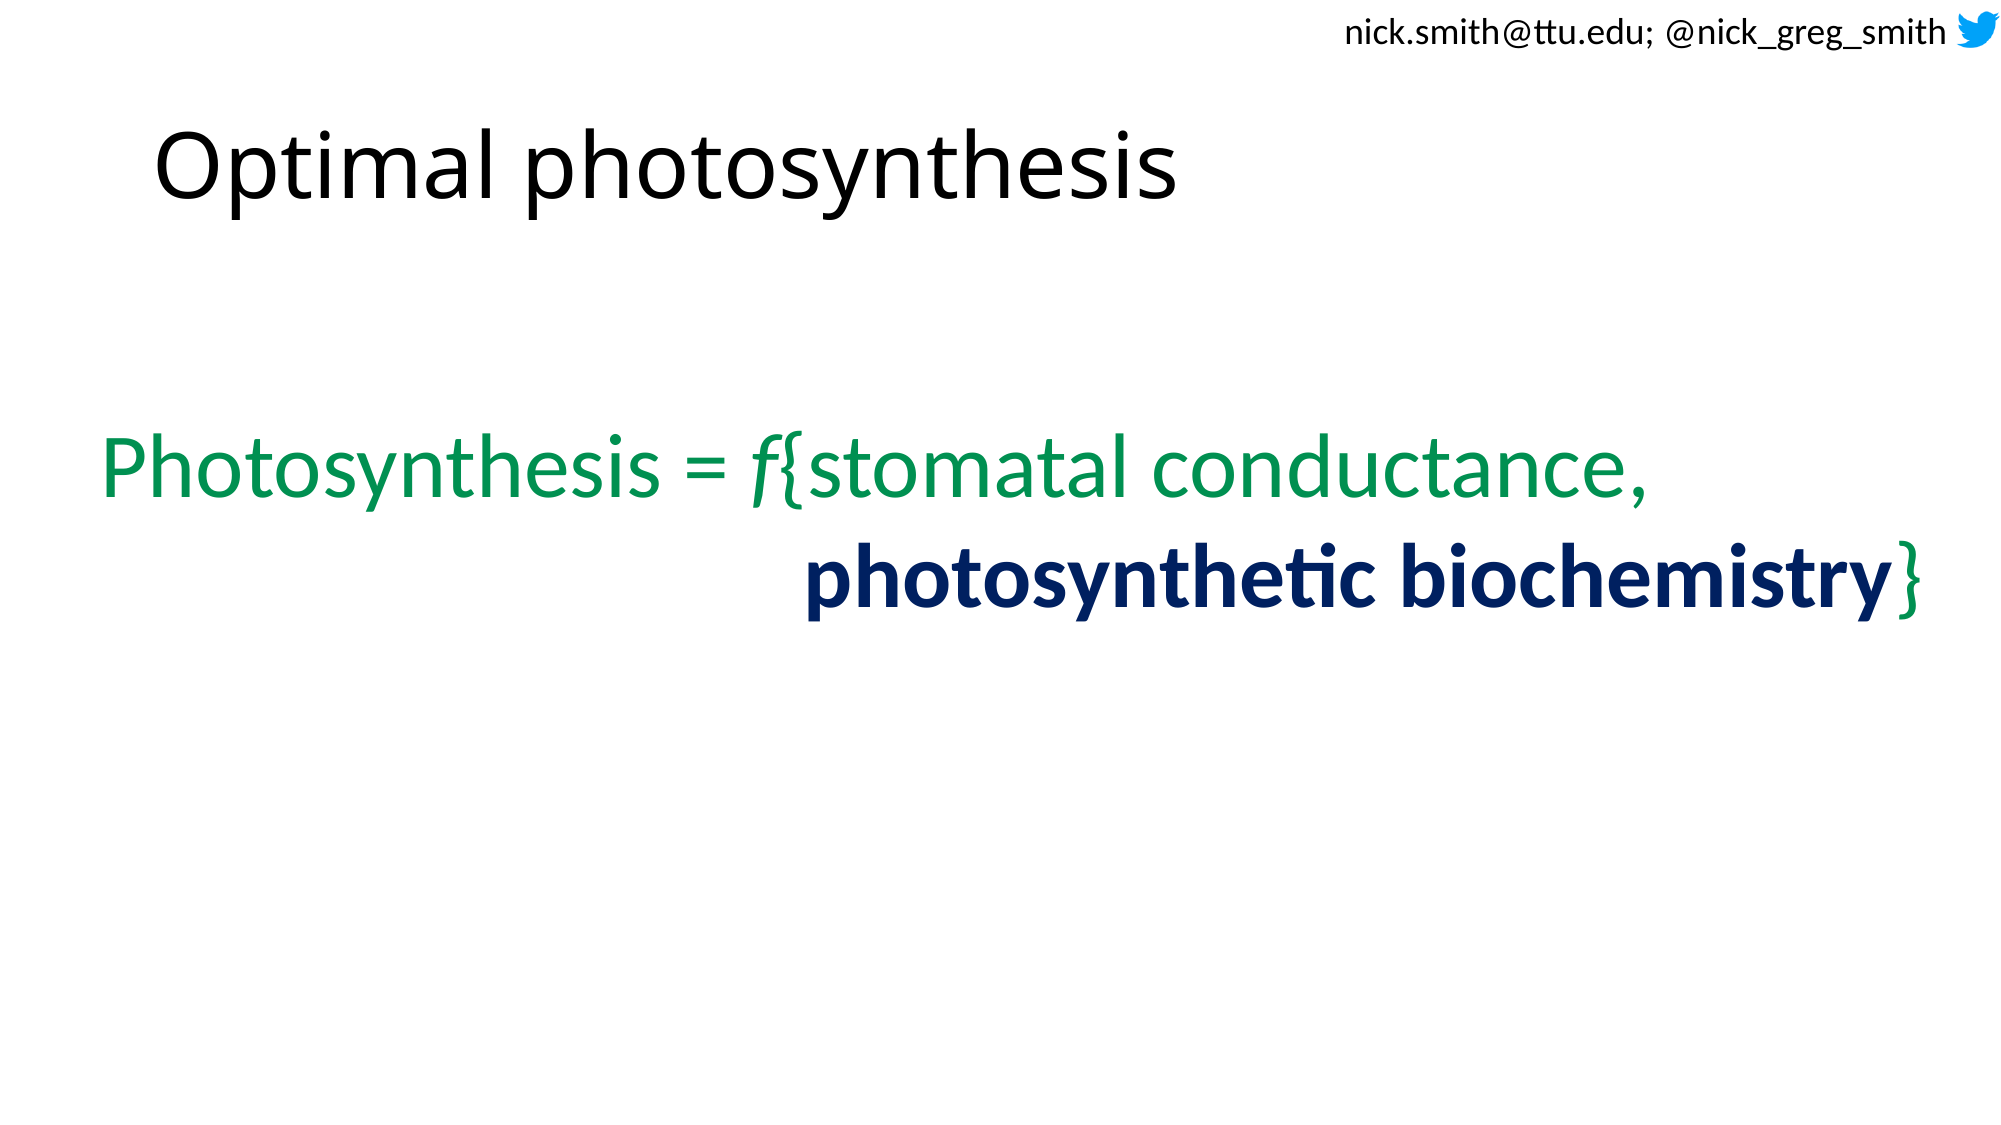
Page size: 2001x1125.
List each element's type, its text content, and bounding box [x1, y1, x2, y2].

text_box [1325, 0, 2000, 60]
text_box Photosynthesis = f{stomatal conductance, photosynthetic biochemistry} [85, 398, 1939, 634]
title Optimal photosynthesis [137, 59, 1863, 278]
